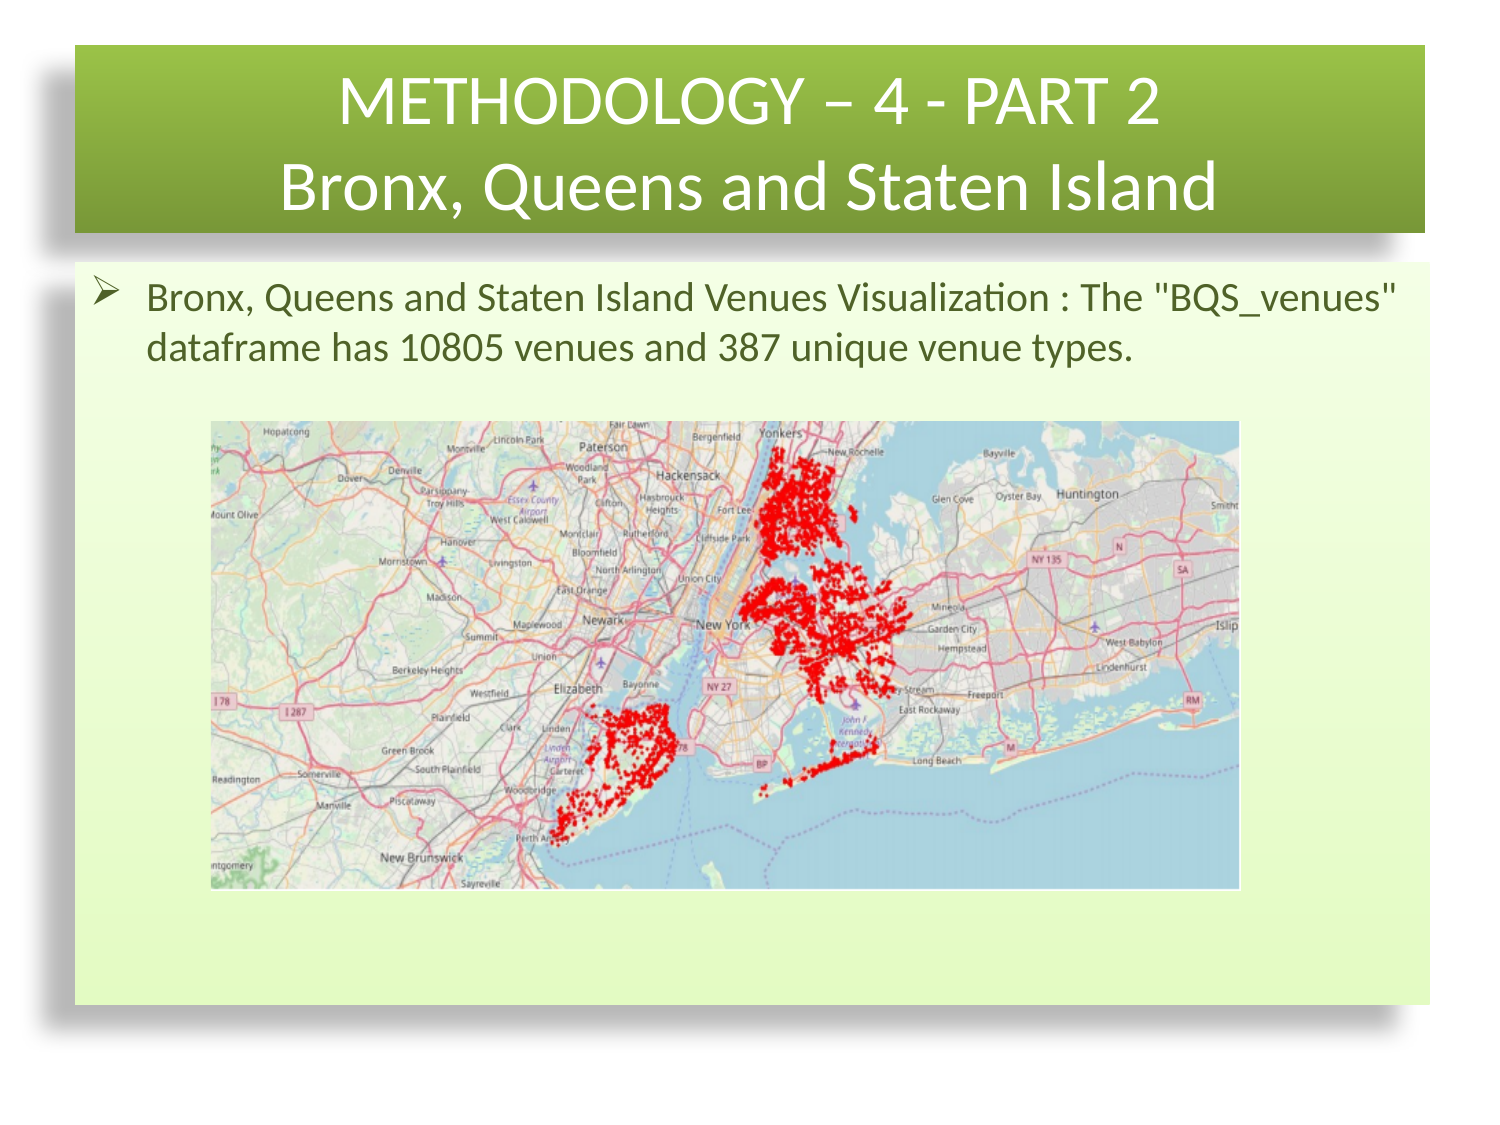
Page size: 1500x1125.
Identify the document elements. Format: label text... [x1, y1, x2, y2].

title METHODOLOGY – 4 - PART 2 Bronx, Queens and Staten Island [75, 45, 1425, 233]
picture [210, 421, 1242, 891]
list Bronx, Queens and Staten Island Venues Visualization : The "BQS_venues" dataframe has 10805 venues and 387 unique venue types. [74, 262, 1430, 1006]
